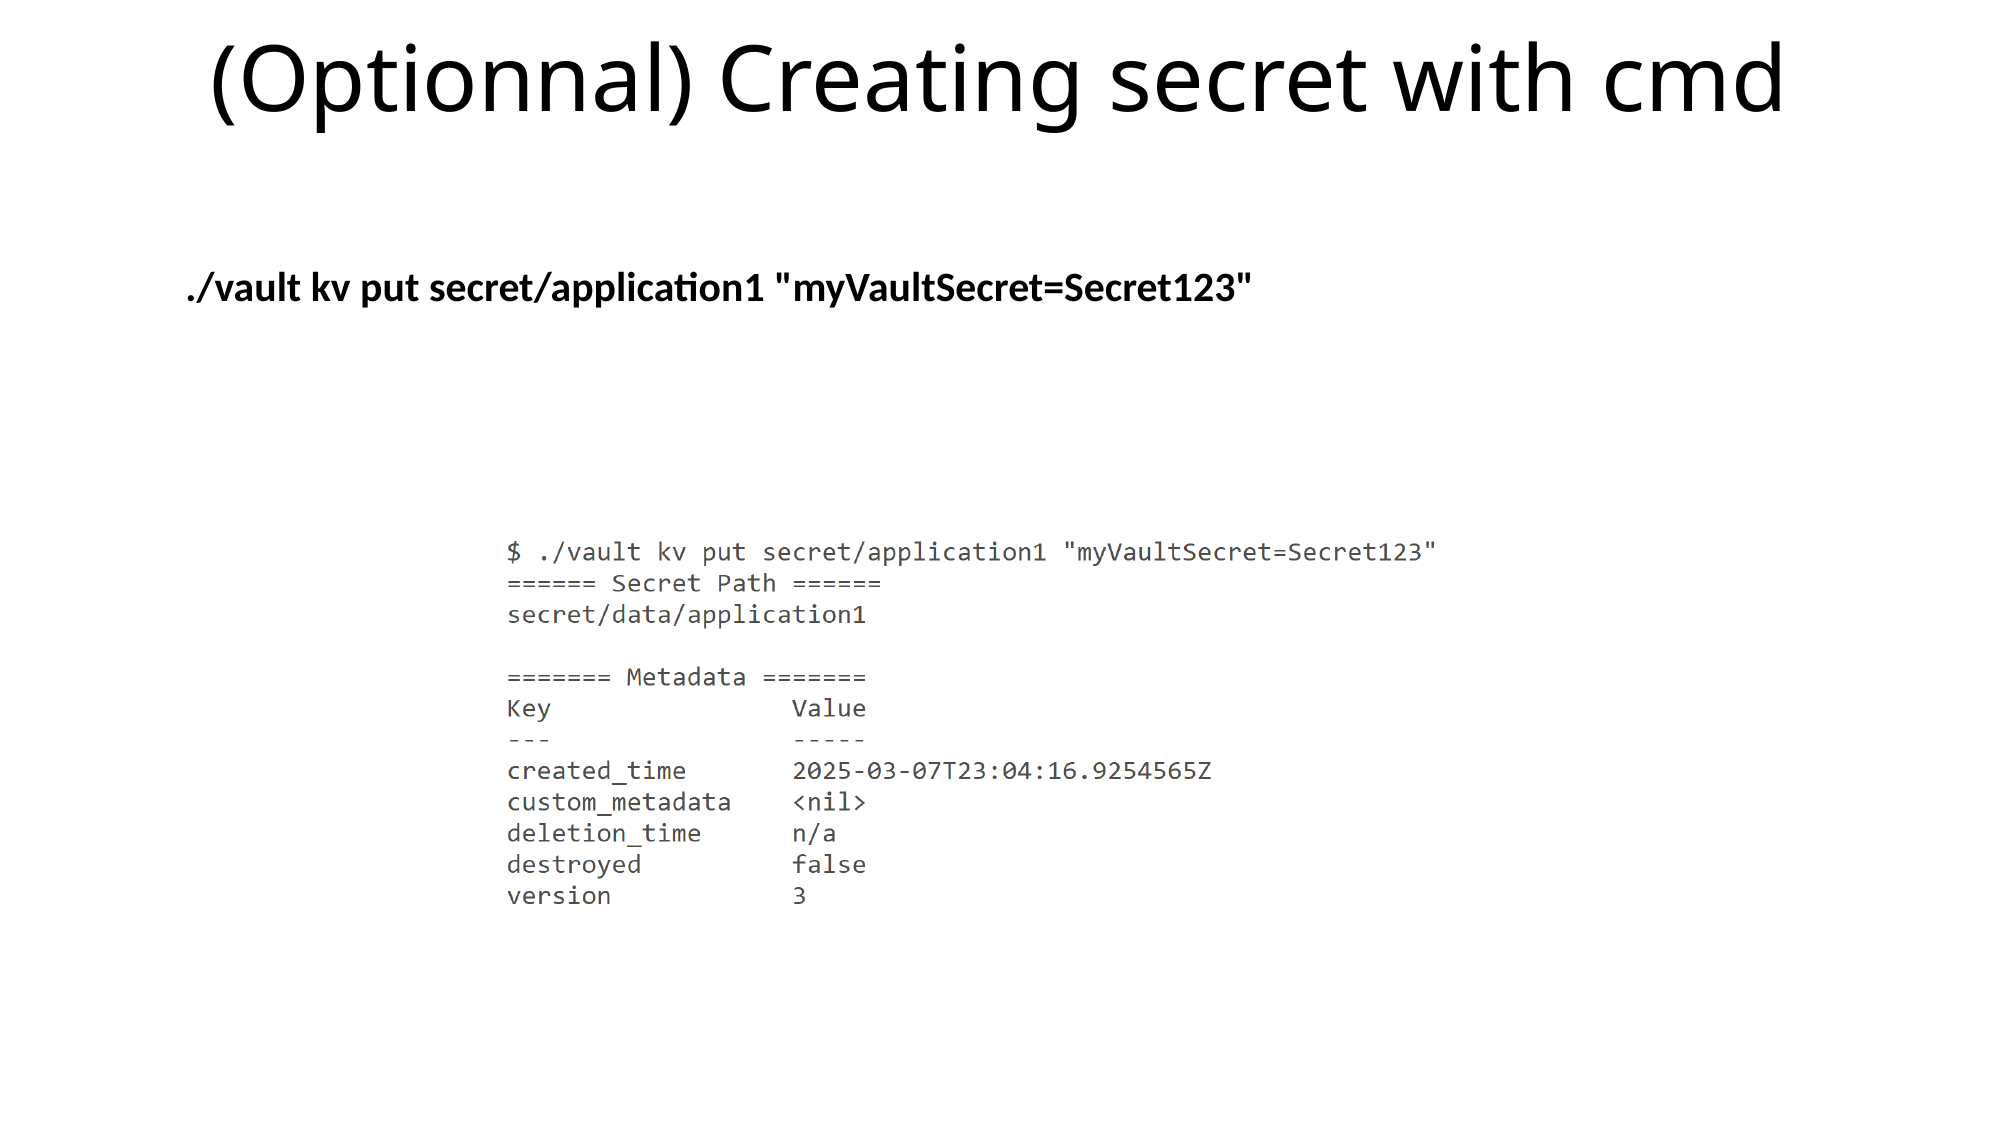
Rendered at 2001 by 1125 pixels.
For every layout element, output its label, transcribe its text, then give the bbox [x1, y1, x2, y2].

text_box ./vault kv put secret/application1 "myVaultSecret=Secret123" [170, 252, 1328, 318]
title (Optionnal) Creating secret with cmd [137, 10, 1863, 153]
picture [502, 535, 1498, 927]
